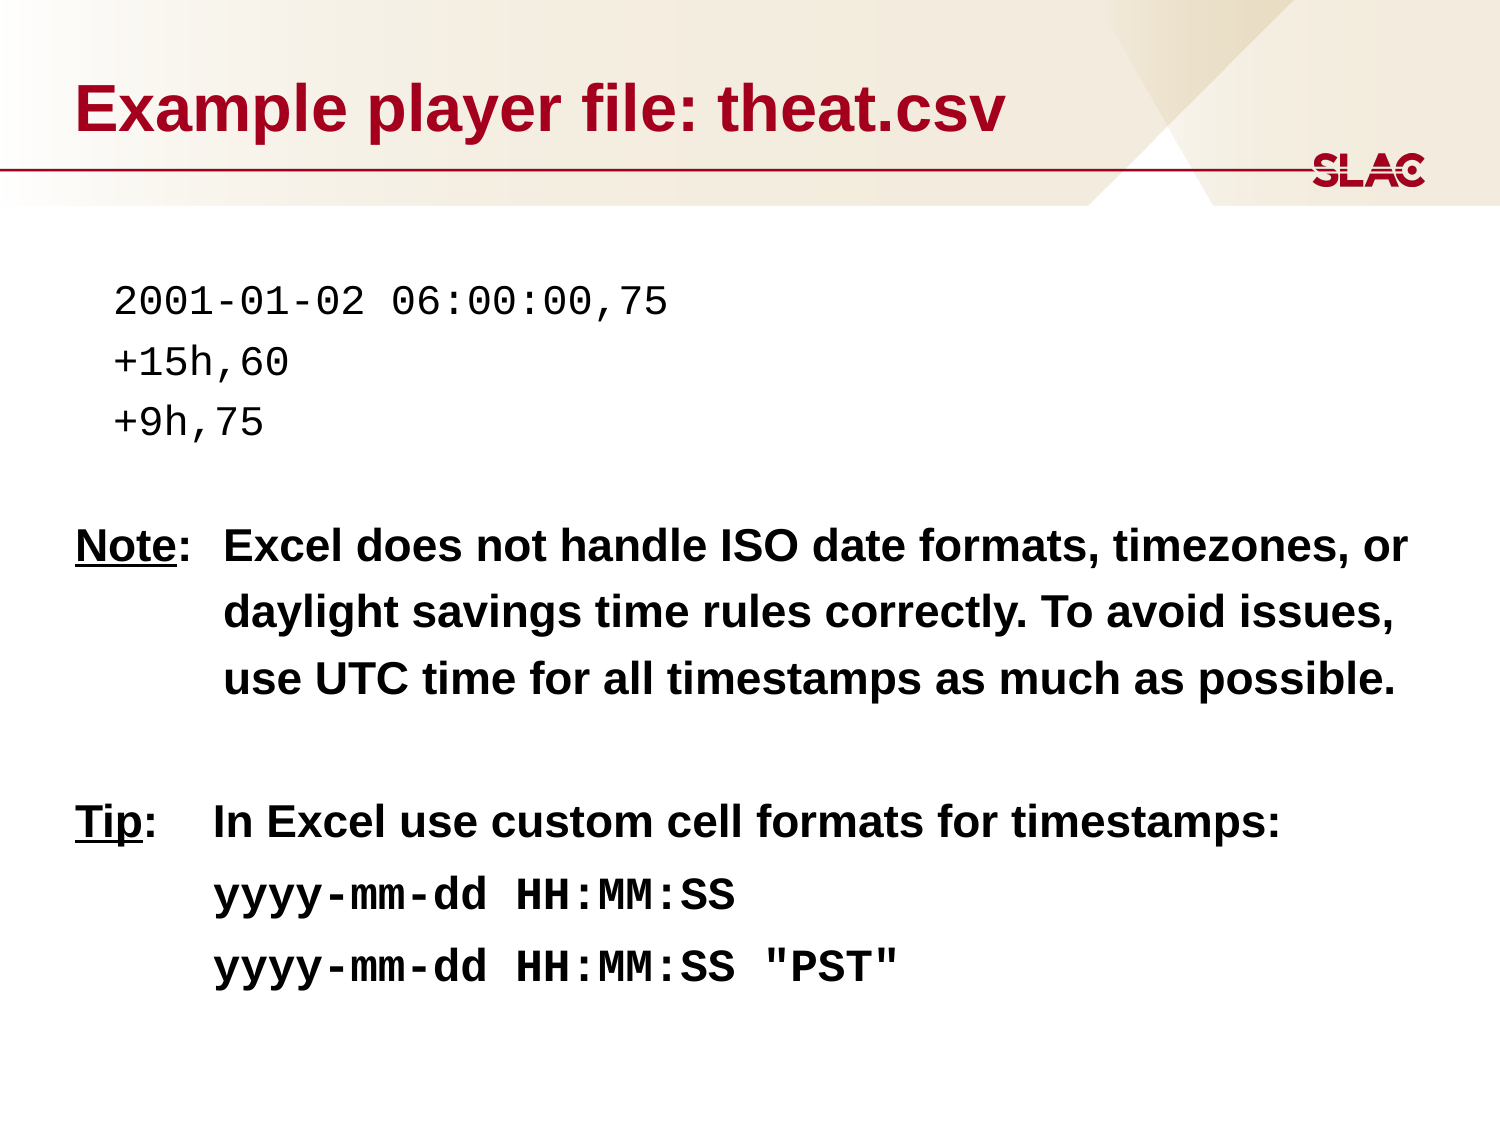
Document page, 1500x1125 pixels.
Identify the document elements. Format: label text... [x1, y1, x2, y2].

title Example player file: theat.csv [74, 21, 1404, 145]
list 2001-01-02 06:00:00,75 +15h,60 +9h,75 Note: Excel does not handle ISO date formats, timezones, or daylight savings time rules correctly. To avoid issues, use UTC time for all timestamps as much as possible. Tip: In Excel use custom cell formats for timestamps: yyyy-mm-dd HH:MM:SS yyyy-mm-dd HH:MM:SS "PST" [75, 262, 1425, 1005]
picture [0, 0, 1500, 206]
